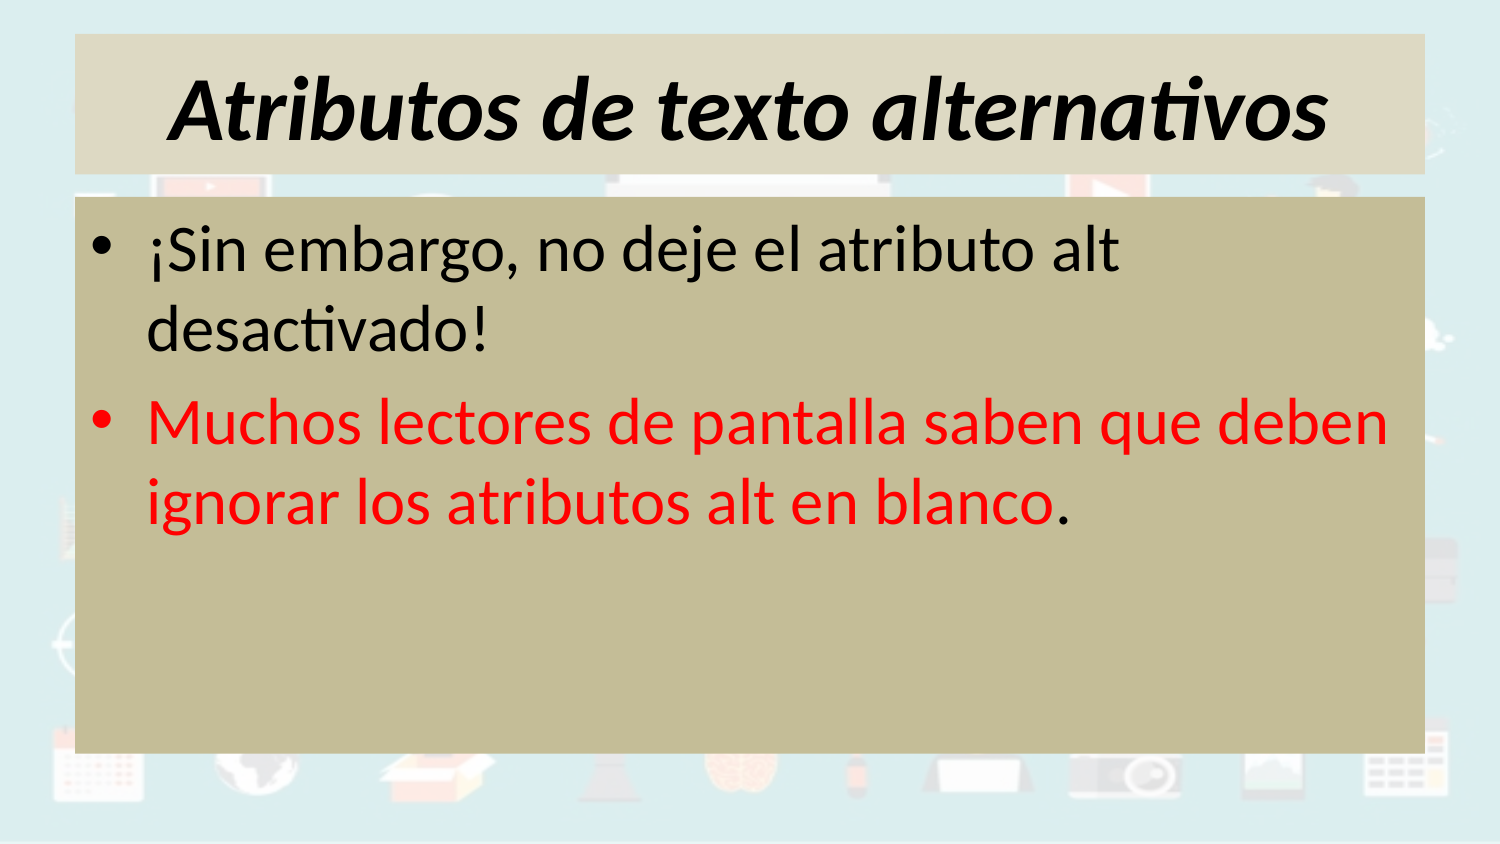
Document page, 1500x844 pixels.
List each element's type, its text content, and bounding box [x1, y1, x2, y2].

list ¡Sin embargo, no deje el atributo alt desactivado! Muchos lectores de pantalla saben que deben ignorar los atributos alt en blanco. [75, 196, 1425, 754]
title Atributos de texto alternativos [75, 33, 1425, 175]
